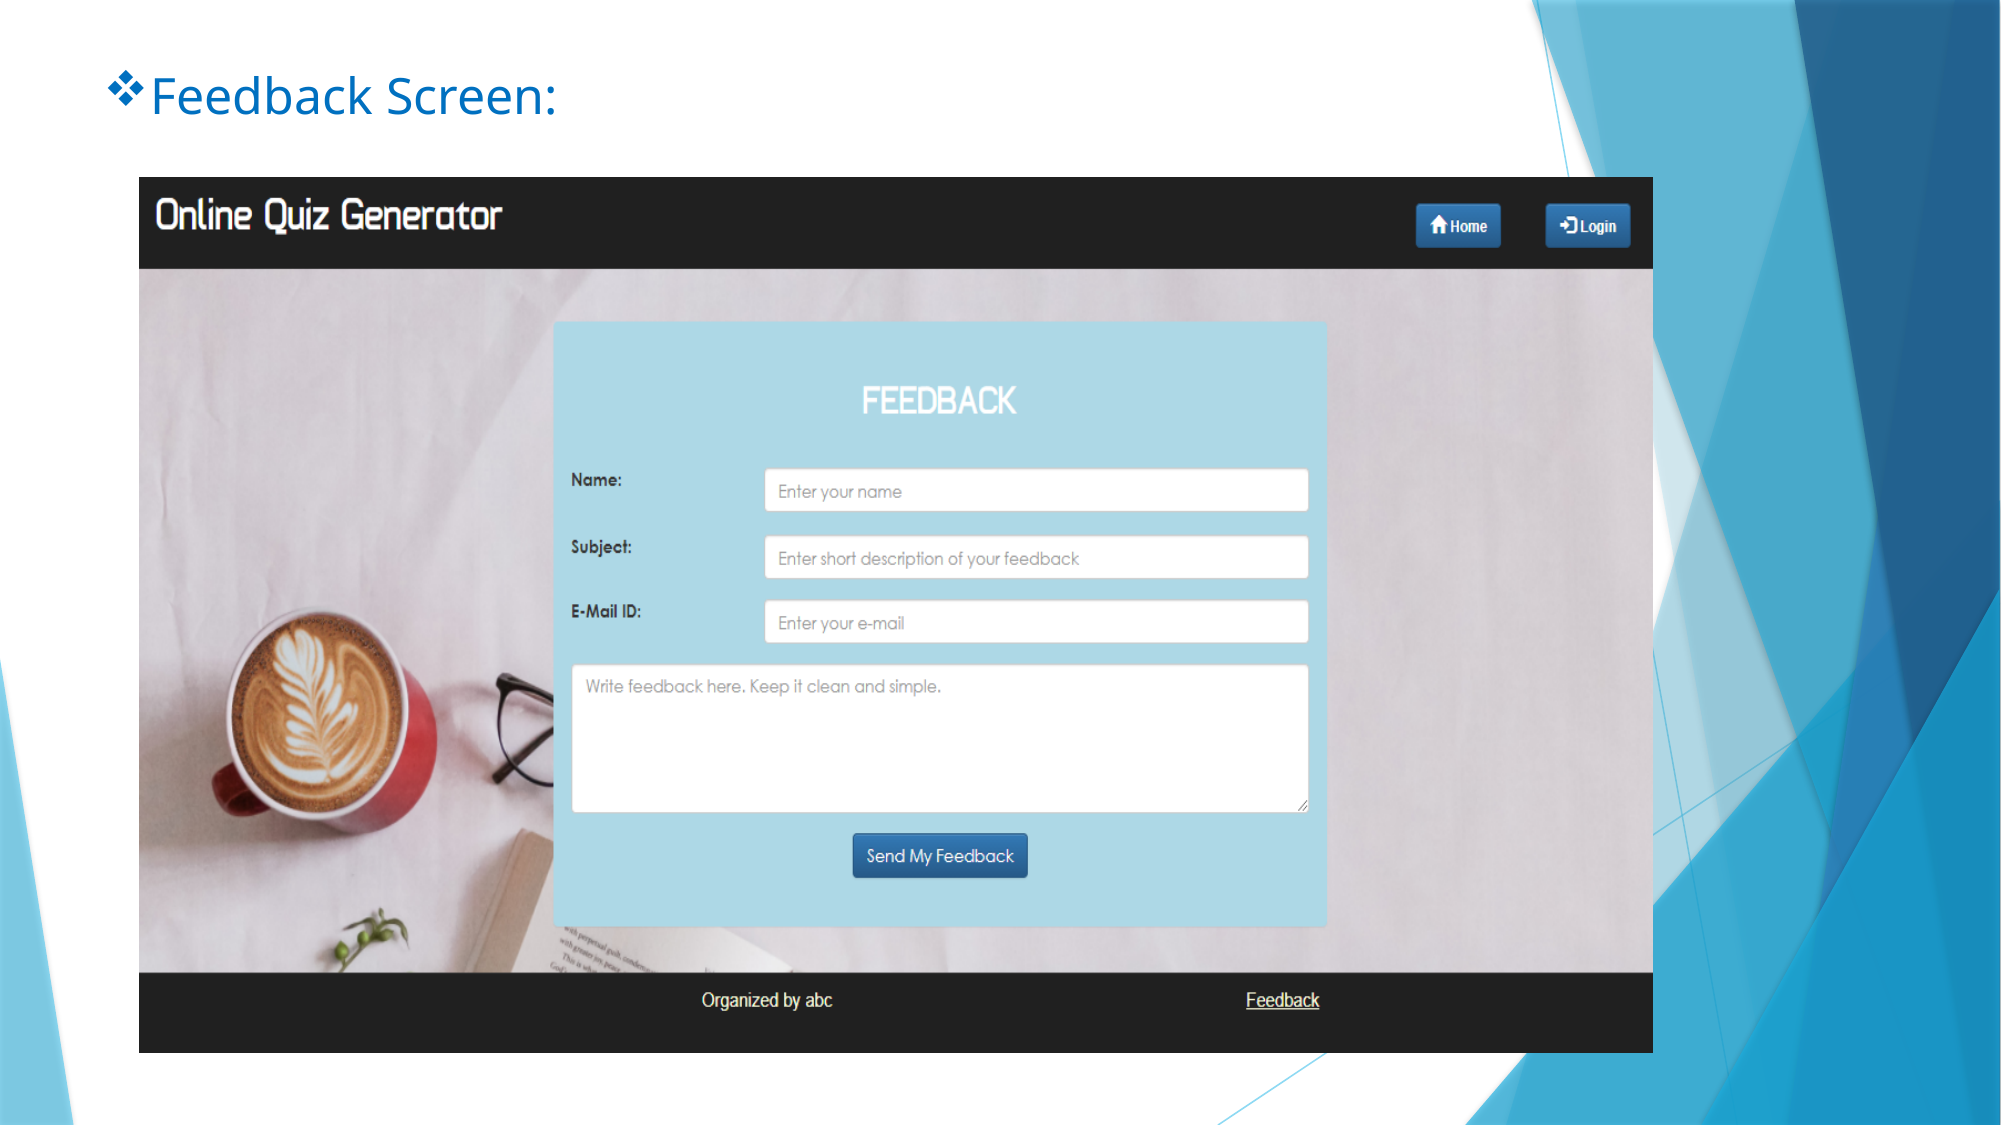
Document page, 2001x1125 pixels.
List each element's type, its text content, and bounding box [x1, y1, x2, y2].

picture [138, 176, 1653, 1053]
text_box Feedback Screen: [88, 56, 837, 132]
